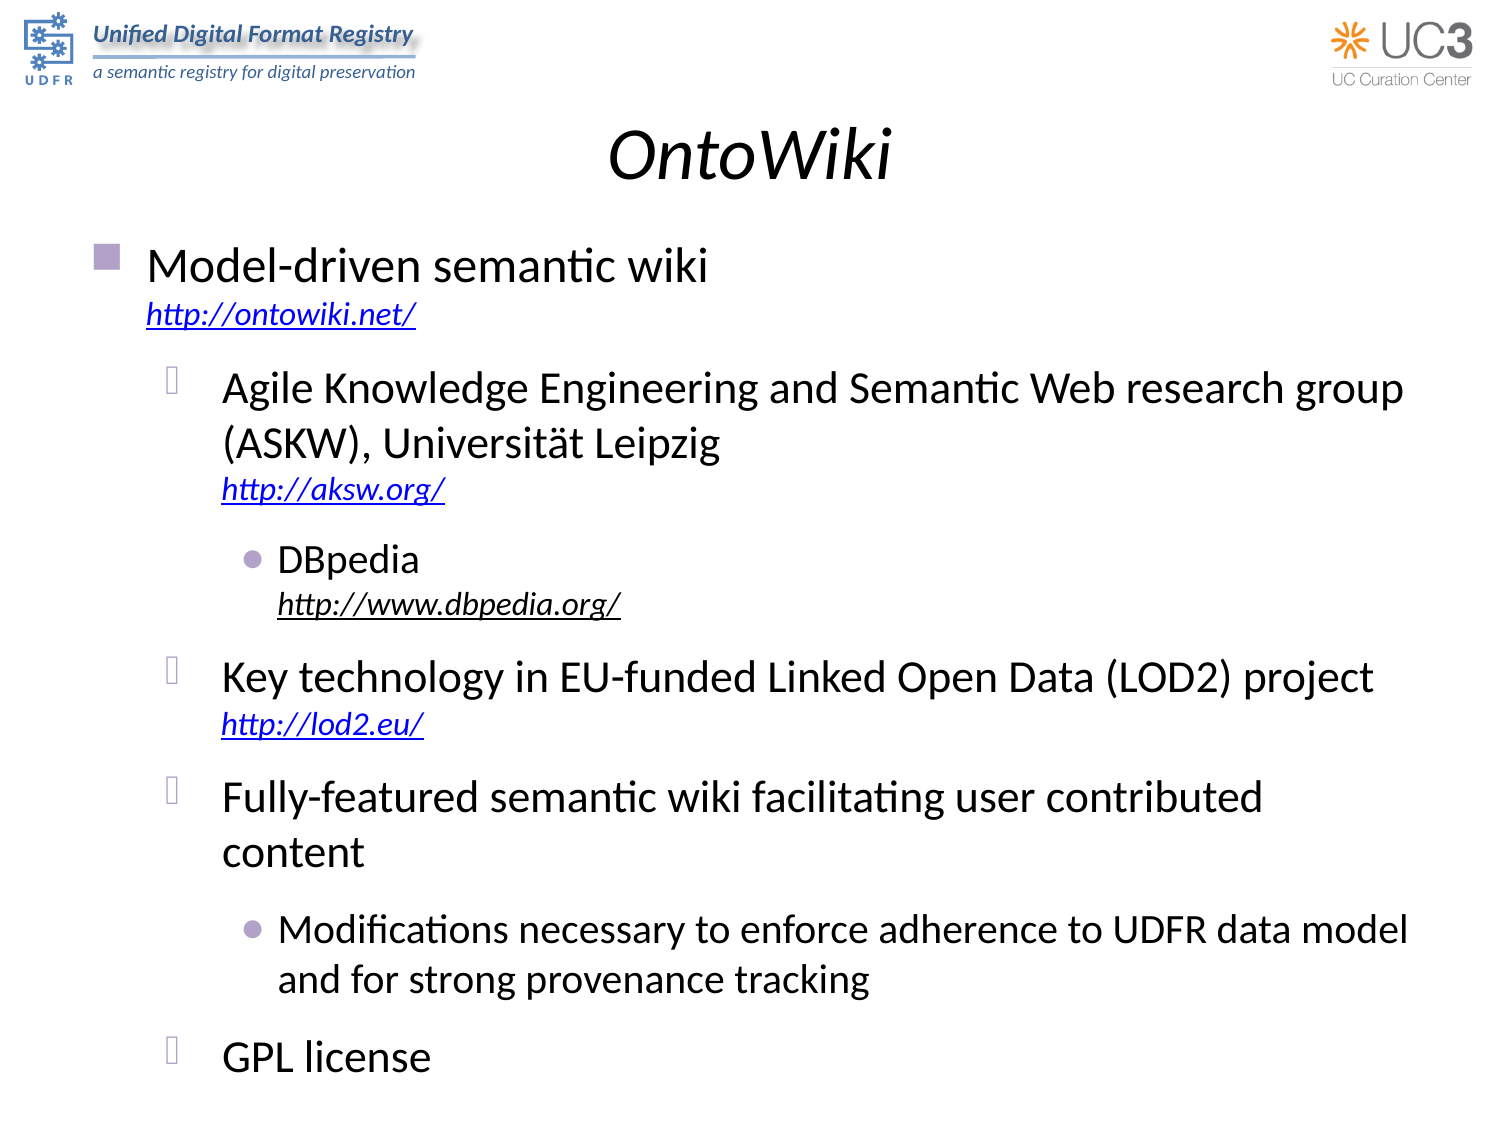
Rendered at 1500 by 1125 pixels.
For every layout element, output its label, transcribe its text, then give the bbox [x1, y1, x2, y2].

list Model-driven semantic wiki http://ontowiki.net/ Agile Knowledge Engineering and Semantic Web research group (ASKW), Universität Leipzig http://aksw.org/ DBpedia http://www.dbpedia.org/ Key technology in EU-funded Linked Open Data (LOD2) project http://lod2.eu/ Fully-featured semantic wiki facilitating user contributed content Modifications necessary to enforce adherence to UDFR data model and for strong provenance tracking GPL license [75, 224, 1425, 1125]
picture [1325, 16, 1477, 90]
picture [24, 12, 132, 88]
title OntoWiki [75, 87, 1425, 213]
